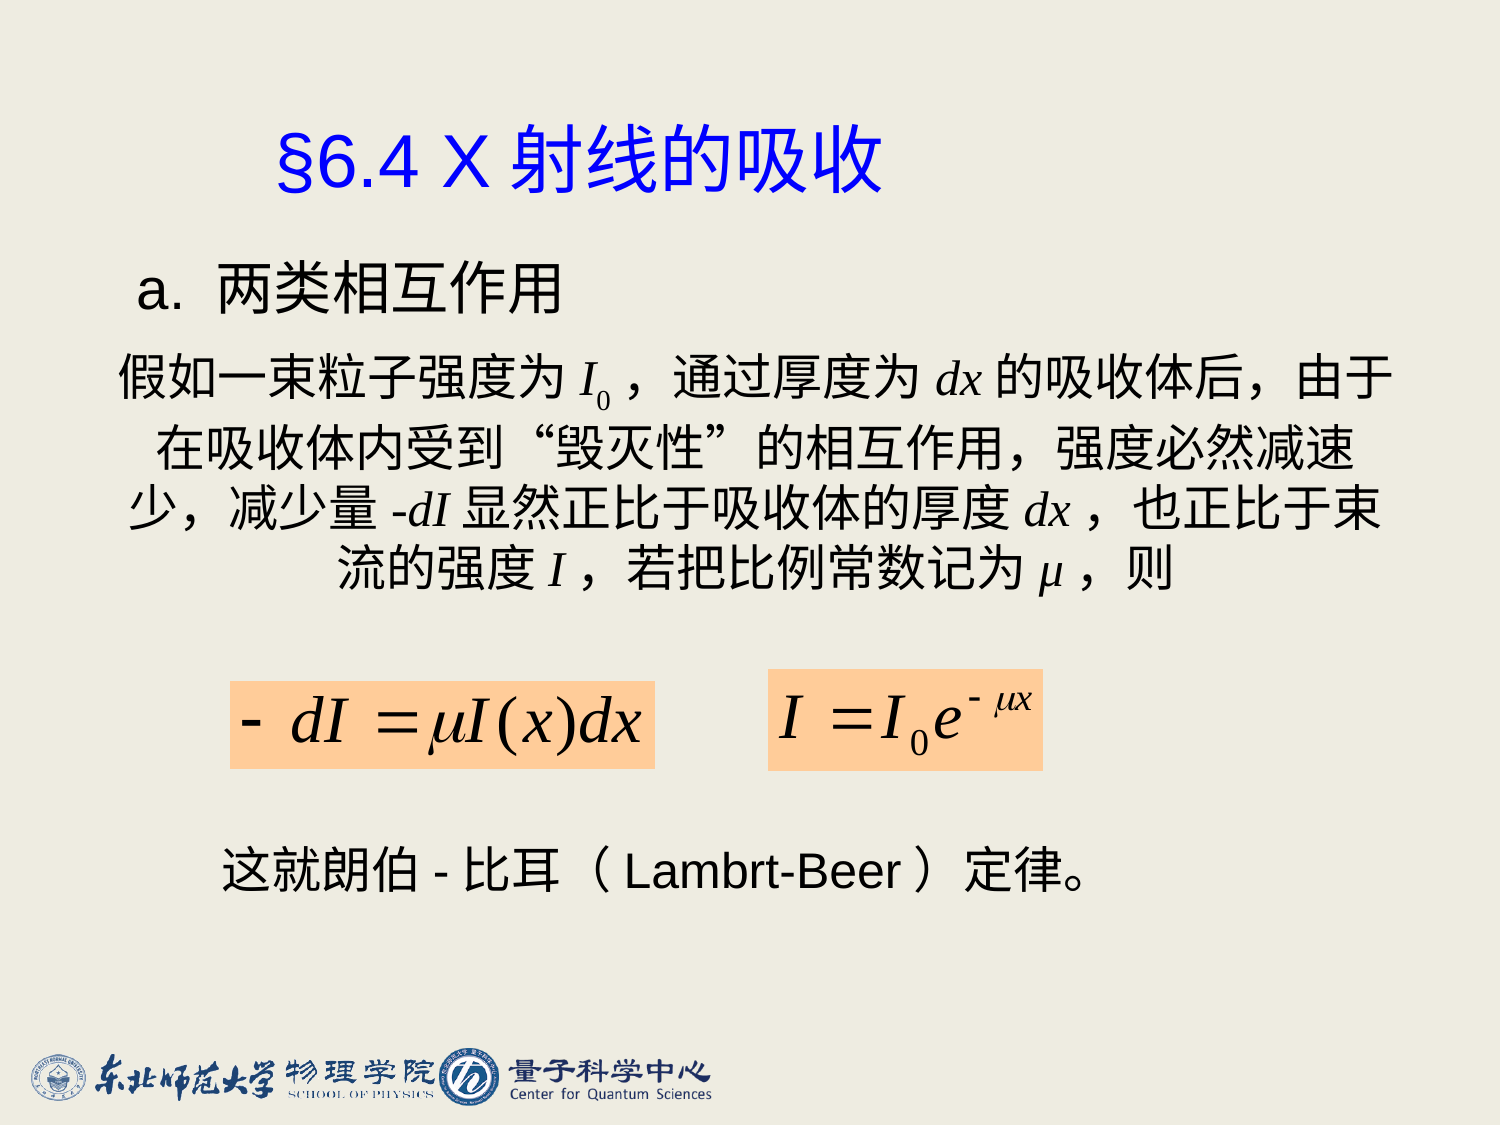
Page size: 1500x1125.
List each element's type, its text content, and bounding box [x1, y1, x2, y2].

text_box 假如一束粒子强度为I0，通过厚度为dx的吸收体后，由于在吸收体内受到“毁灭性”的相互作用，强度必然减速少，减少量-dI显然正比于吸收体的厚度dx，也正比于束流的强度I，若把比例常数记为μ，则 [100, 338, 1412, 604]
text_box a. 两类相互作用 [76, 243, 1418, 329]
picture [20, 1046, 719, 1108]
text_box 这就朗伯-比耳（Lambrt-Beer）定律。 [112, 830, 1223, 906]
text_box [229, 668, 1043, 772]
text_box §6.4 X射线的吸收 [259, 105, 916, 211]
